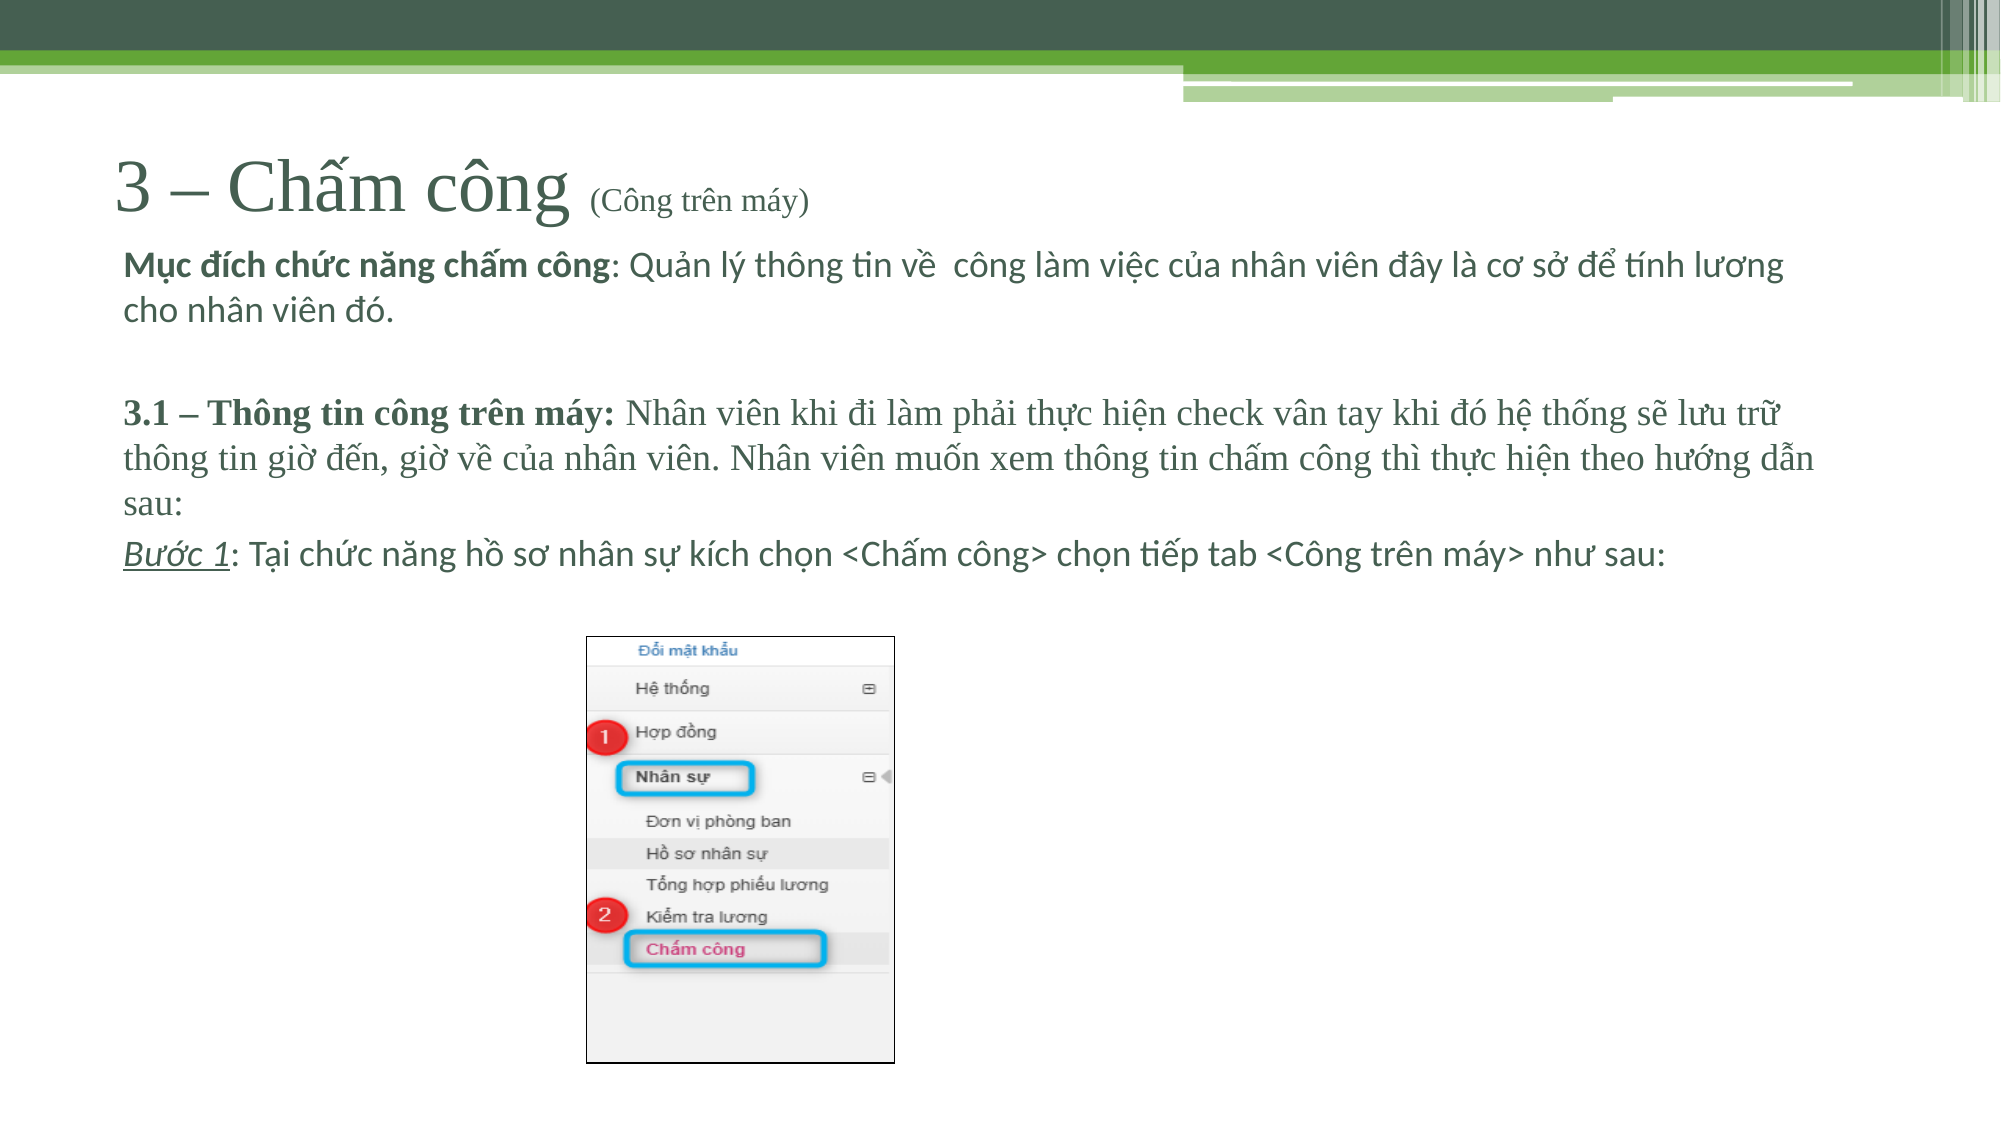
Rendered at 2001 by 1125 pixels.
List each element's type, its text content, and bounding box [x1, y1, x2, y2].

list Mục đích chức năng chấm công: Quản lý thông tin về công làm việc của nhân viên đây là cơ sở để tính lương cho nhân viên đó. 3.1 – Thông tin công trên máy: Nhân viên khi đi làm phải thực hiện check vân tay khi đó hệ thống sẽ lưu trữ thông tin giờ đến, giờ về của nhân viên. Nhân viên muốn xem thông tin chấm công thì thực hiện theo hướng dẫn sau: Bước 1: Tại chức năng hồ sơ nhân sự kích chọn <Chấm công> chọn tiếp tab <Công trên máy> như sau: [62, 224, 1863, 1088]
picture [587, 637, 894, 1063]
title 3 – Chấm công (Công trên máy) [99, 99, 1900, 213]
